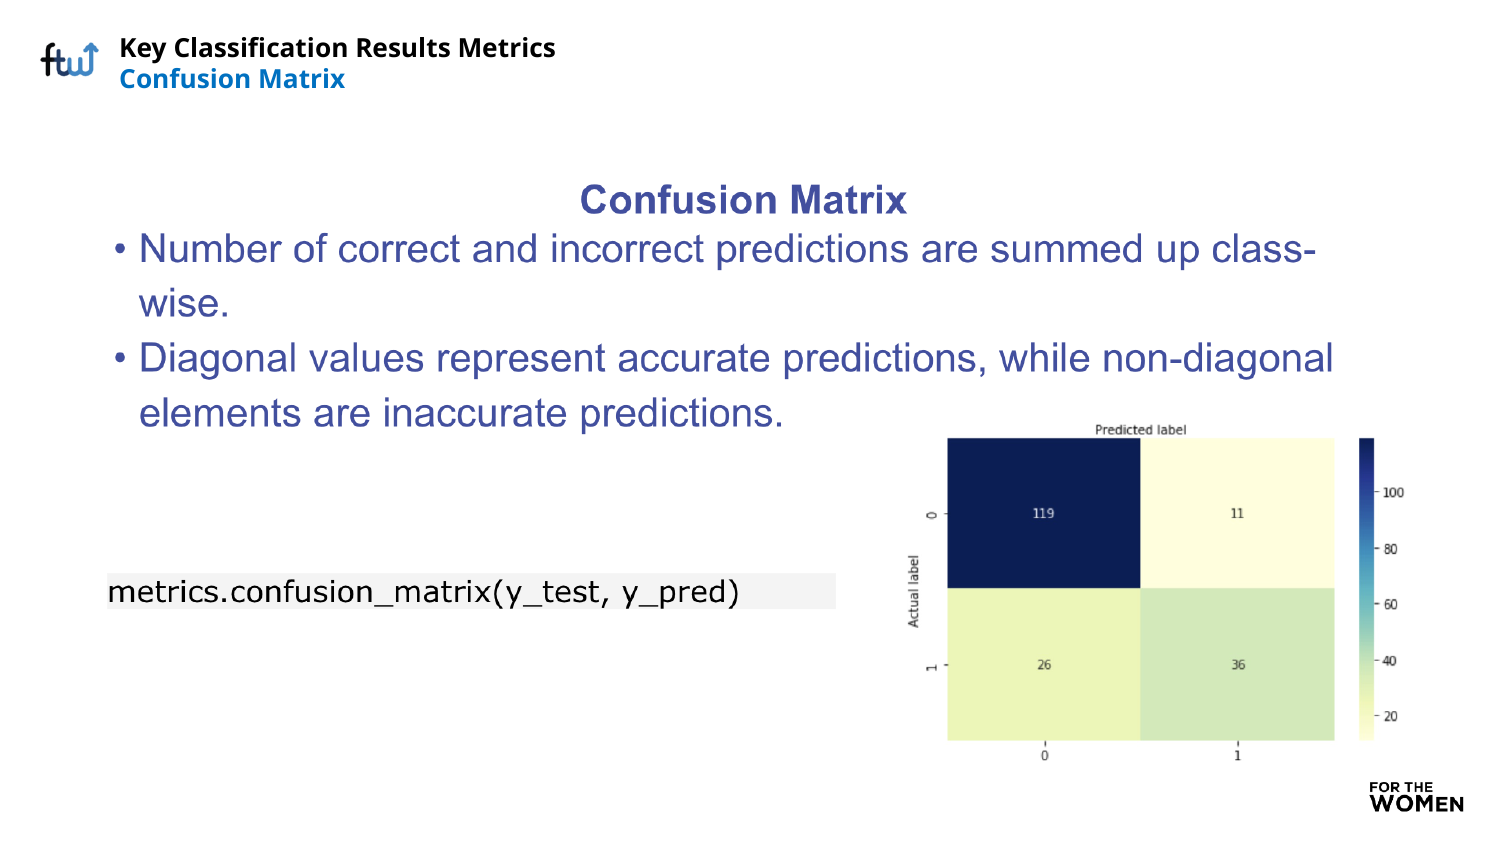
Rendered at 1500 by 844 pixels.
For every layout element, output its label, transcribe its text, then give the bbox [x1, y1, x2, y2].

title Key Classification Results Metrics Confusion Matrix [104, 16, 1423, 111]
picture [0, 0, 1500, 844]
